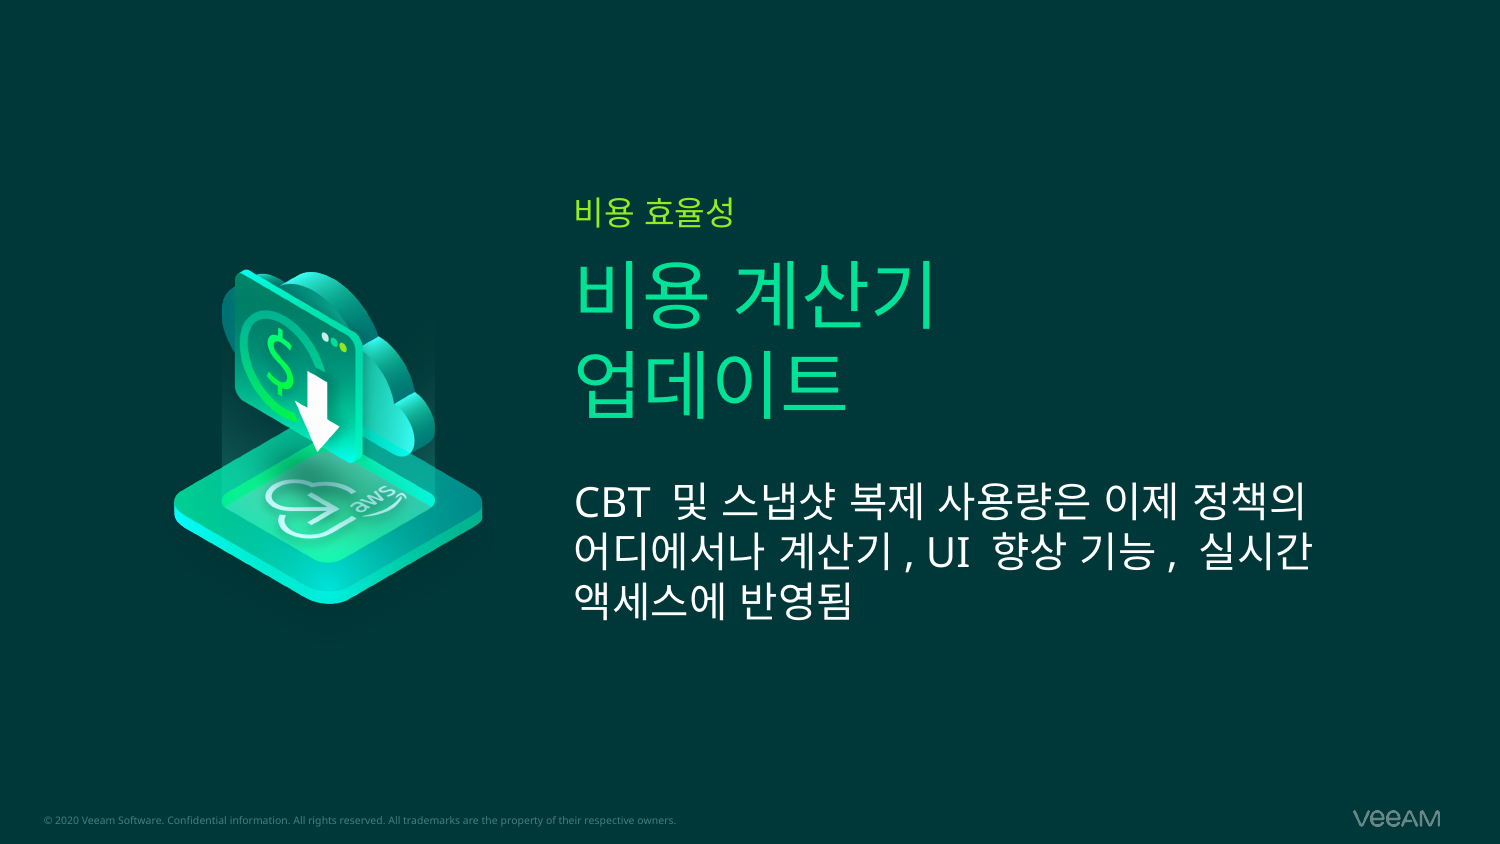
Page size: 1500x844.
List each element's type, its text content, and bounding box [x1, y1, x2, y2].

text_box 비용 계산기 업데이트 [559, 240, 1192, 436]
picture [1353, 810, 1440, 827]
picture [163, 193, 495, 650]
text_box CBT 및 스냅샷 복제 사용량은 이제 정책의 어디에서나 계산기, UI 향상 기능, 실시간 액세스에 반영됨 [559, 468, 1416, 634]
text_box 비용 효율성 [559, 184, 1025, 240]
